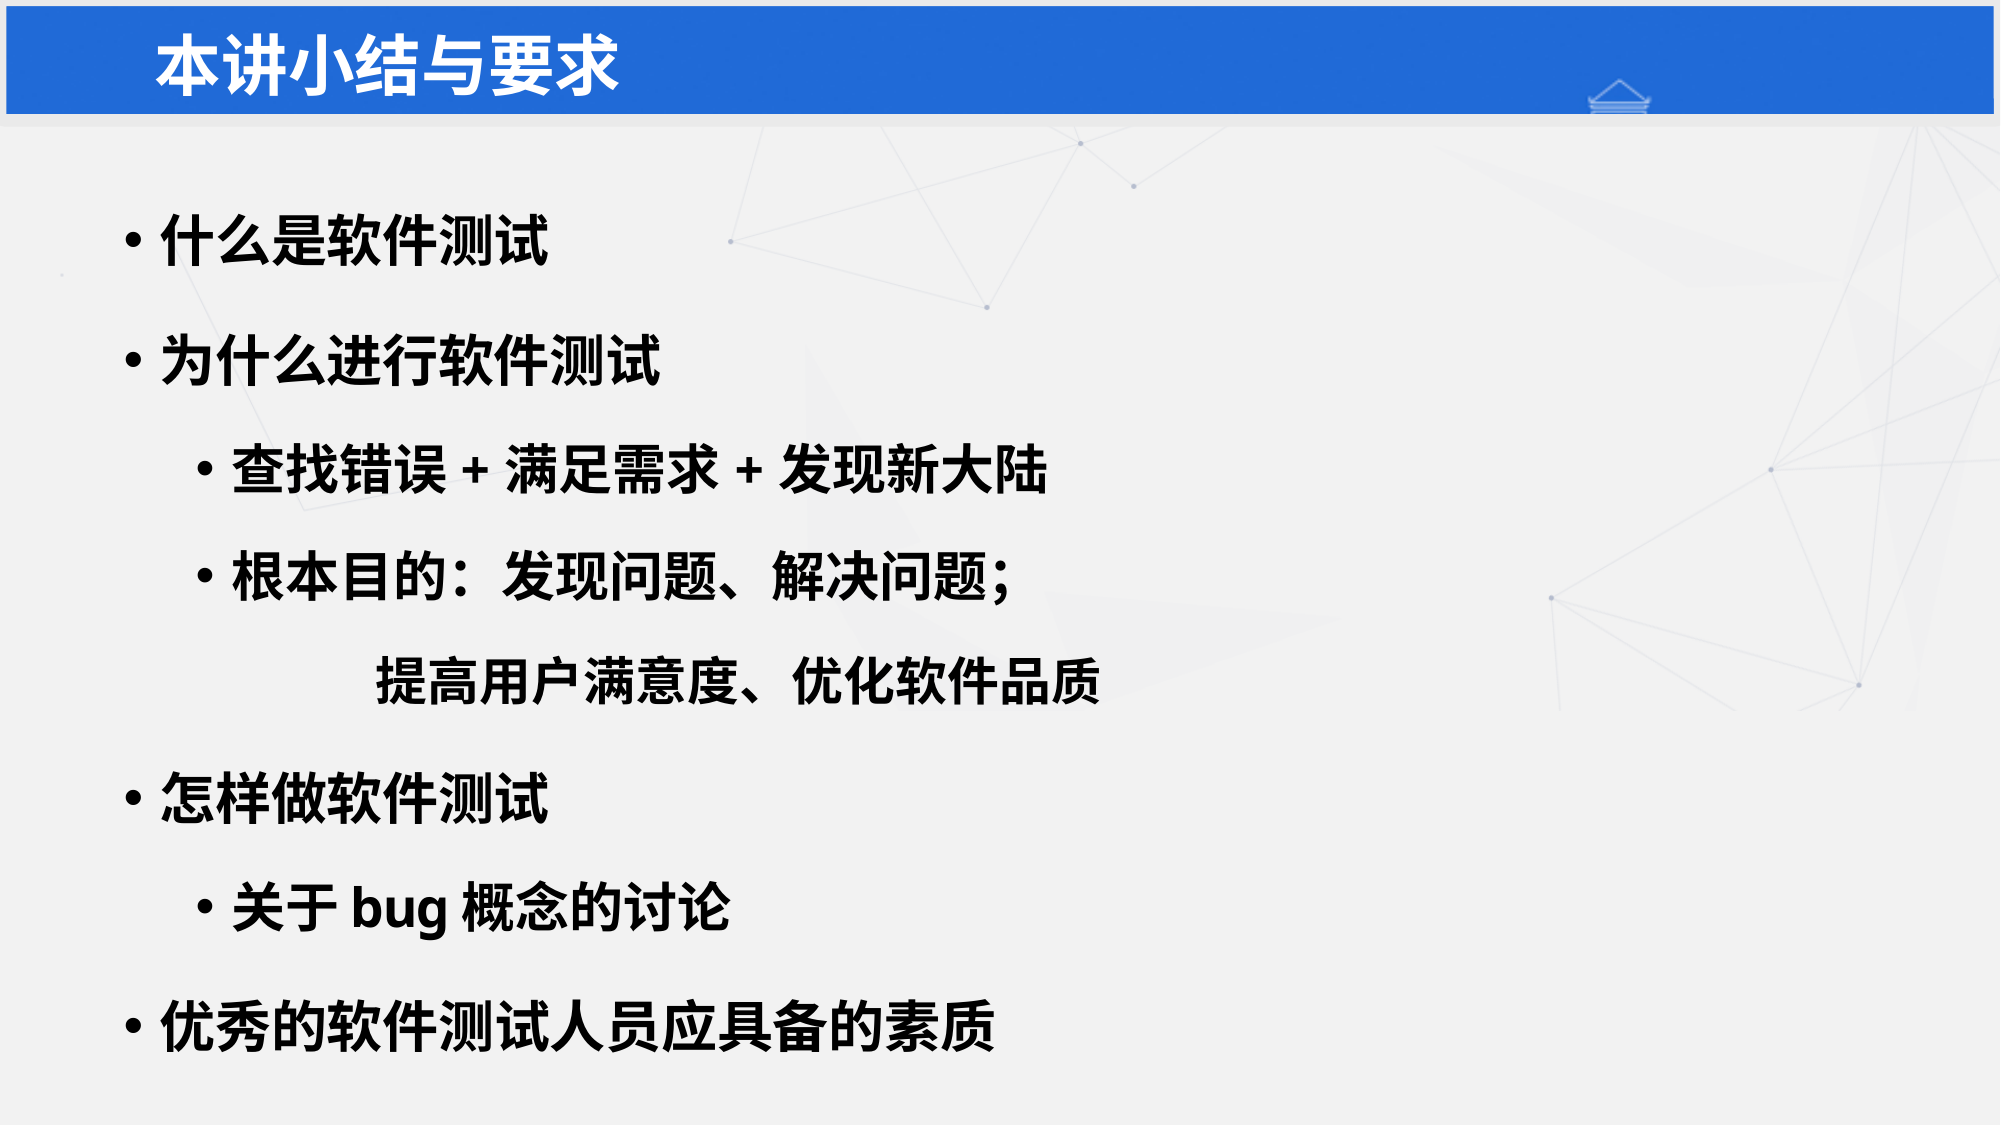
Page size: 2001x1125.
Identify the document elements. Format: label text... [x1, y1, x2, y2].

picture [0, 126, 2000, 711]
list 什么是软件测试 为什么进行软件测试 查找错误+满足需求+发现新大陆 根本目的：发现问题、解决问题； 提高用户满意度、优化软件品质 怎样做软件测试 关于bug概念的讨论 优秀的软件测试人员应具备的素质 [108, 164, 1853, 1070]
picture [7, 7, 139, 114]
picture [1865, 7, 1993, 114]
title 本讲小结与要求 [139, 0, 1865, 138]
